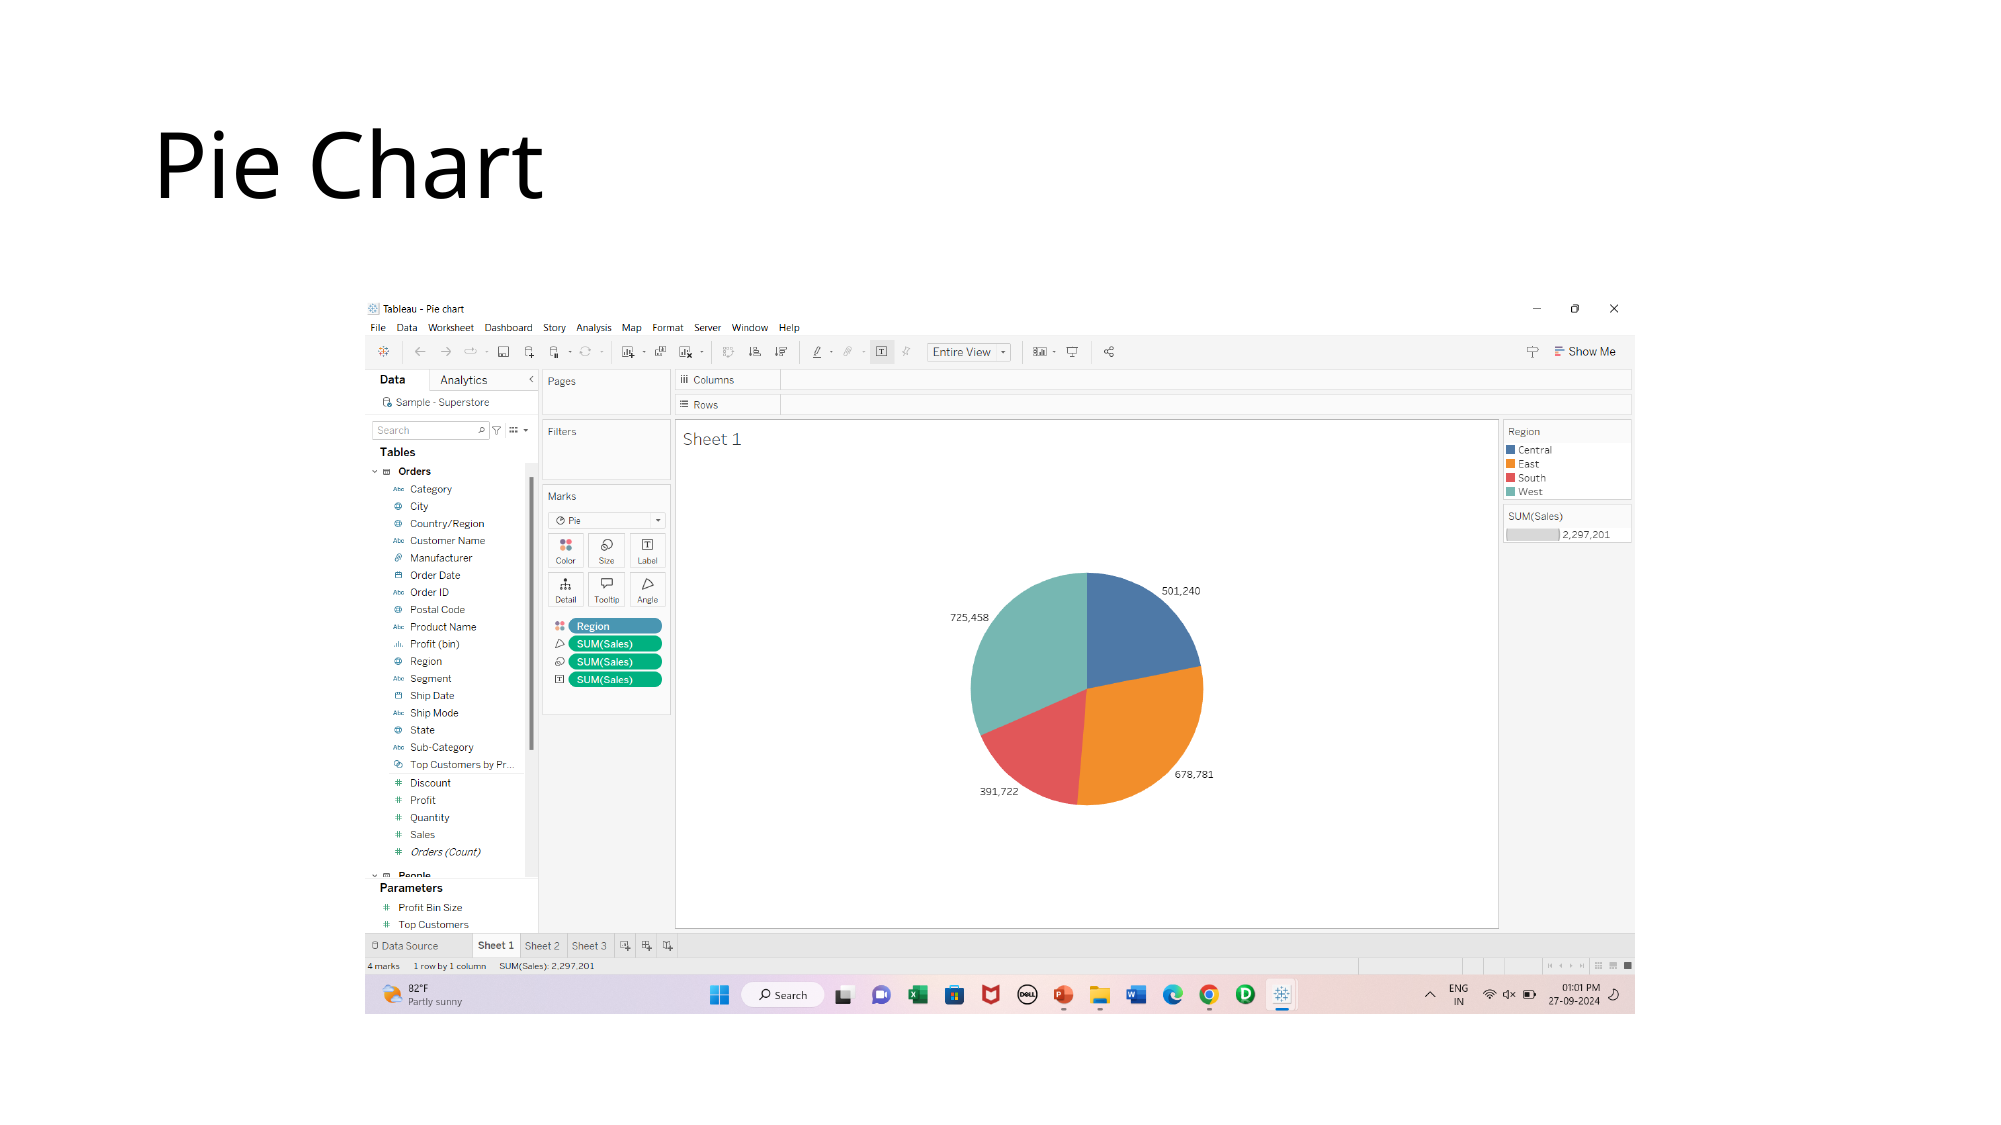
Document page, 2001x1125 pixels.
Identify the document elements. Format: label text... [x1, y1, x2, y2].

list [365, 299, 1635, 1014]
title Pie Chart [137, 59, 1863, 278]
